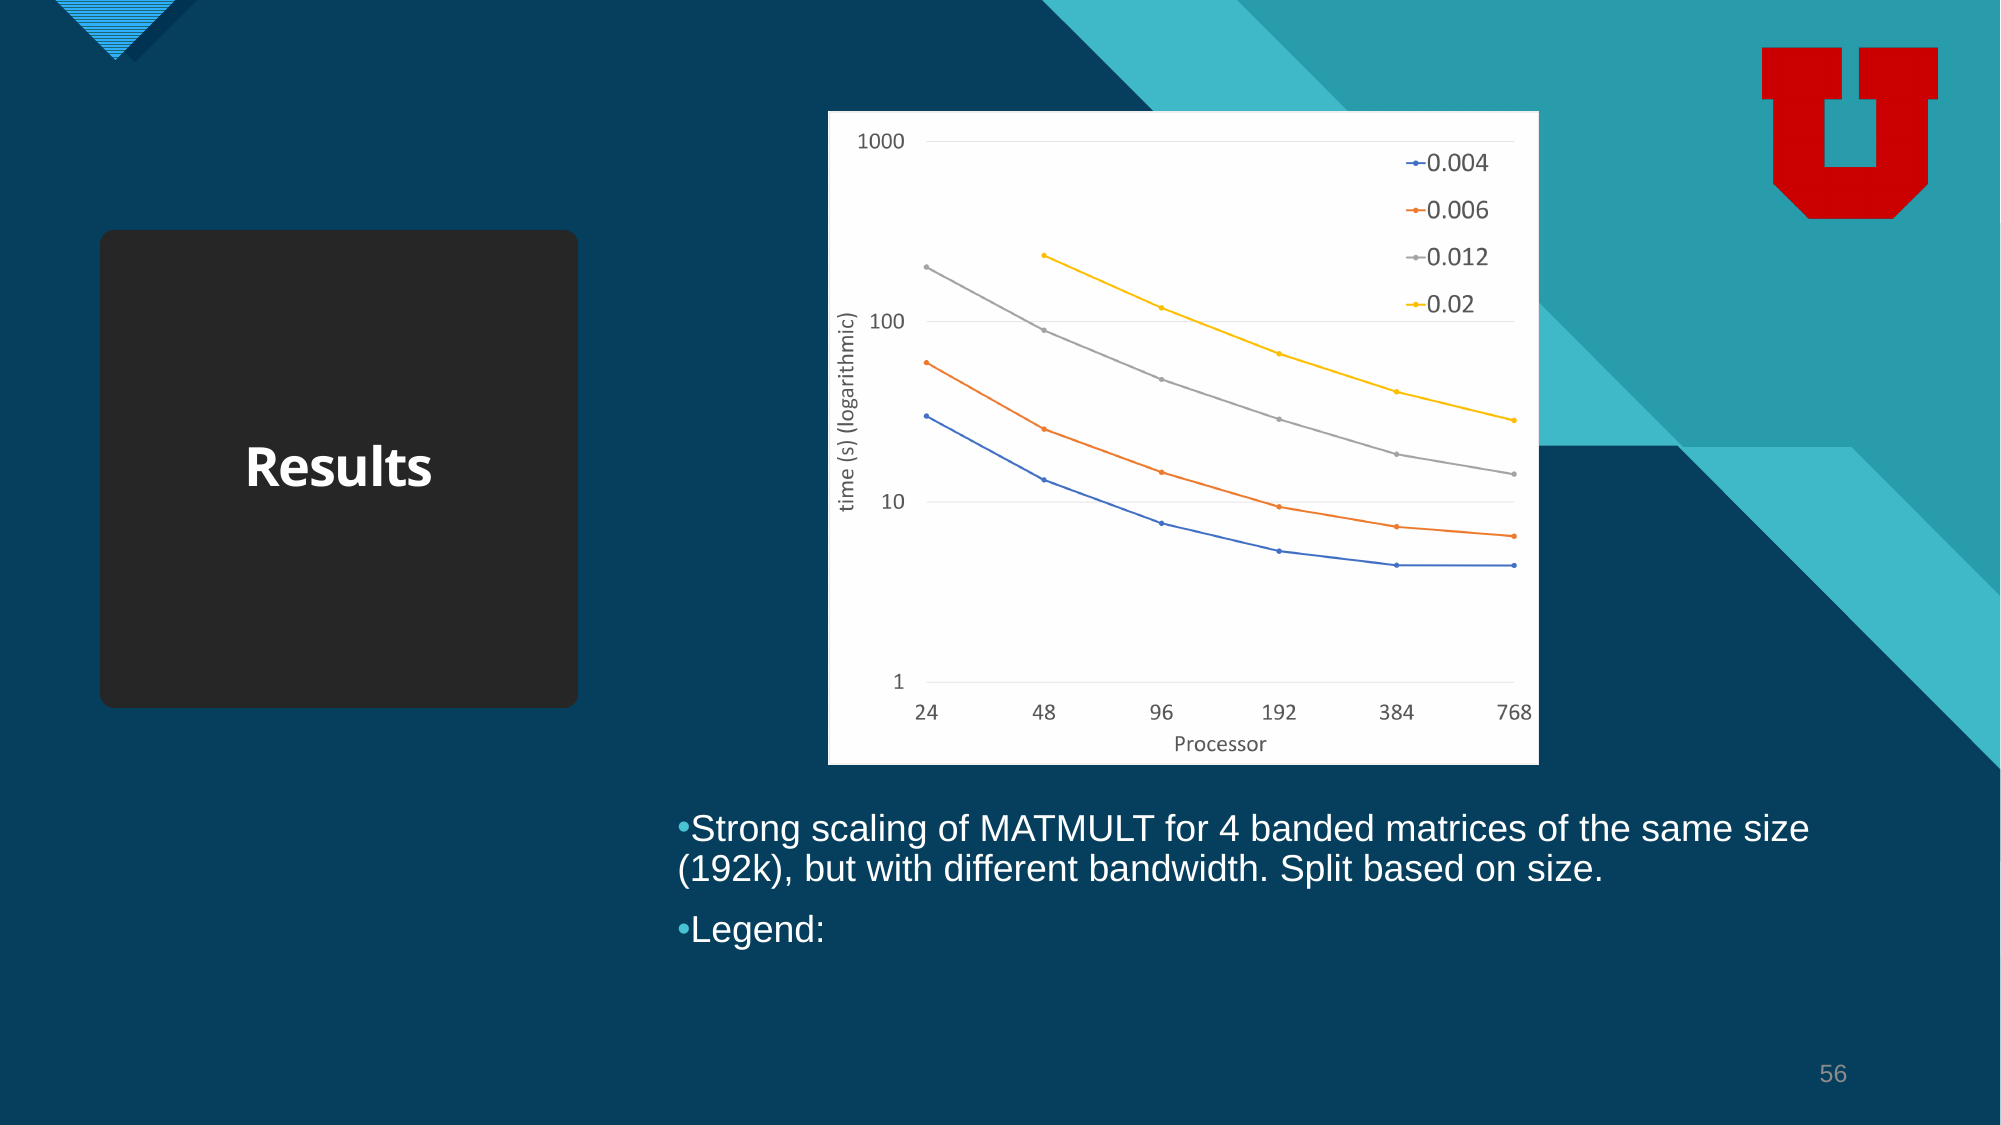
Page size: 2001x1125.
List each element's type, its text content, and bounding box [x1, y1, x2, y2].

title Results [113, 243, 564, 694]
picture [101, 231, 577, 707]
picture [829, 110, 1539, 764]
picture [1762, 45, 1938, 221]
slide_number 56 [1621, 1042, 1863, 1103]
